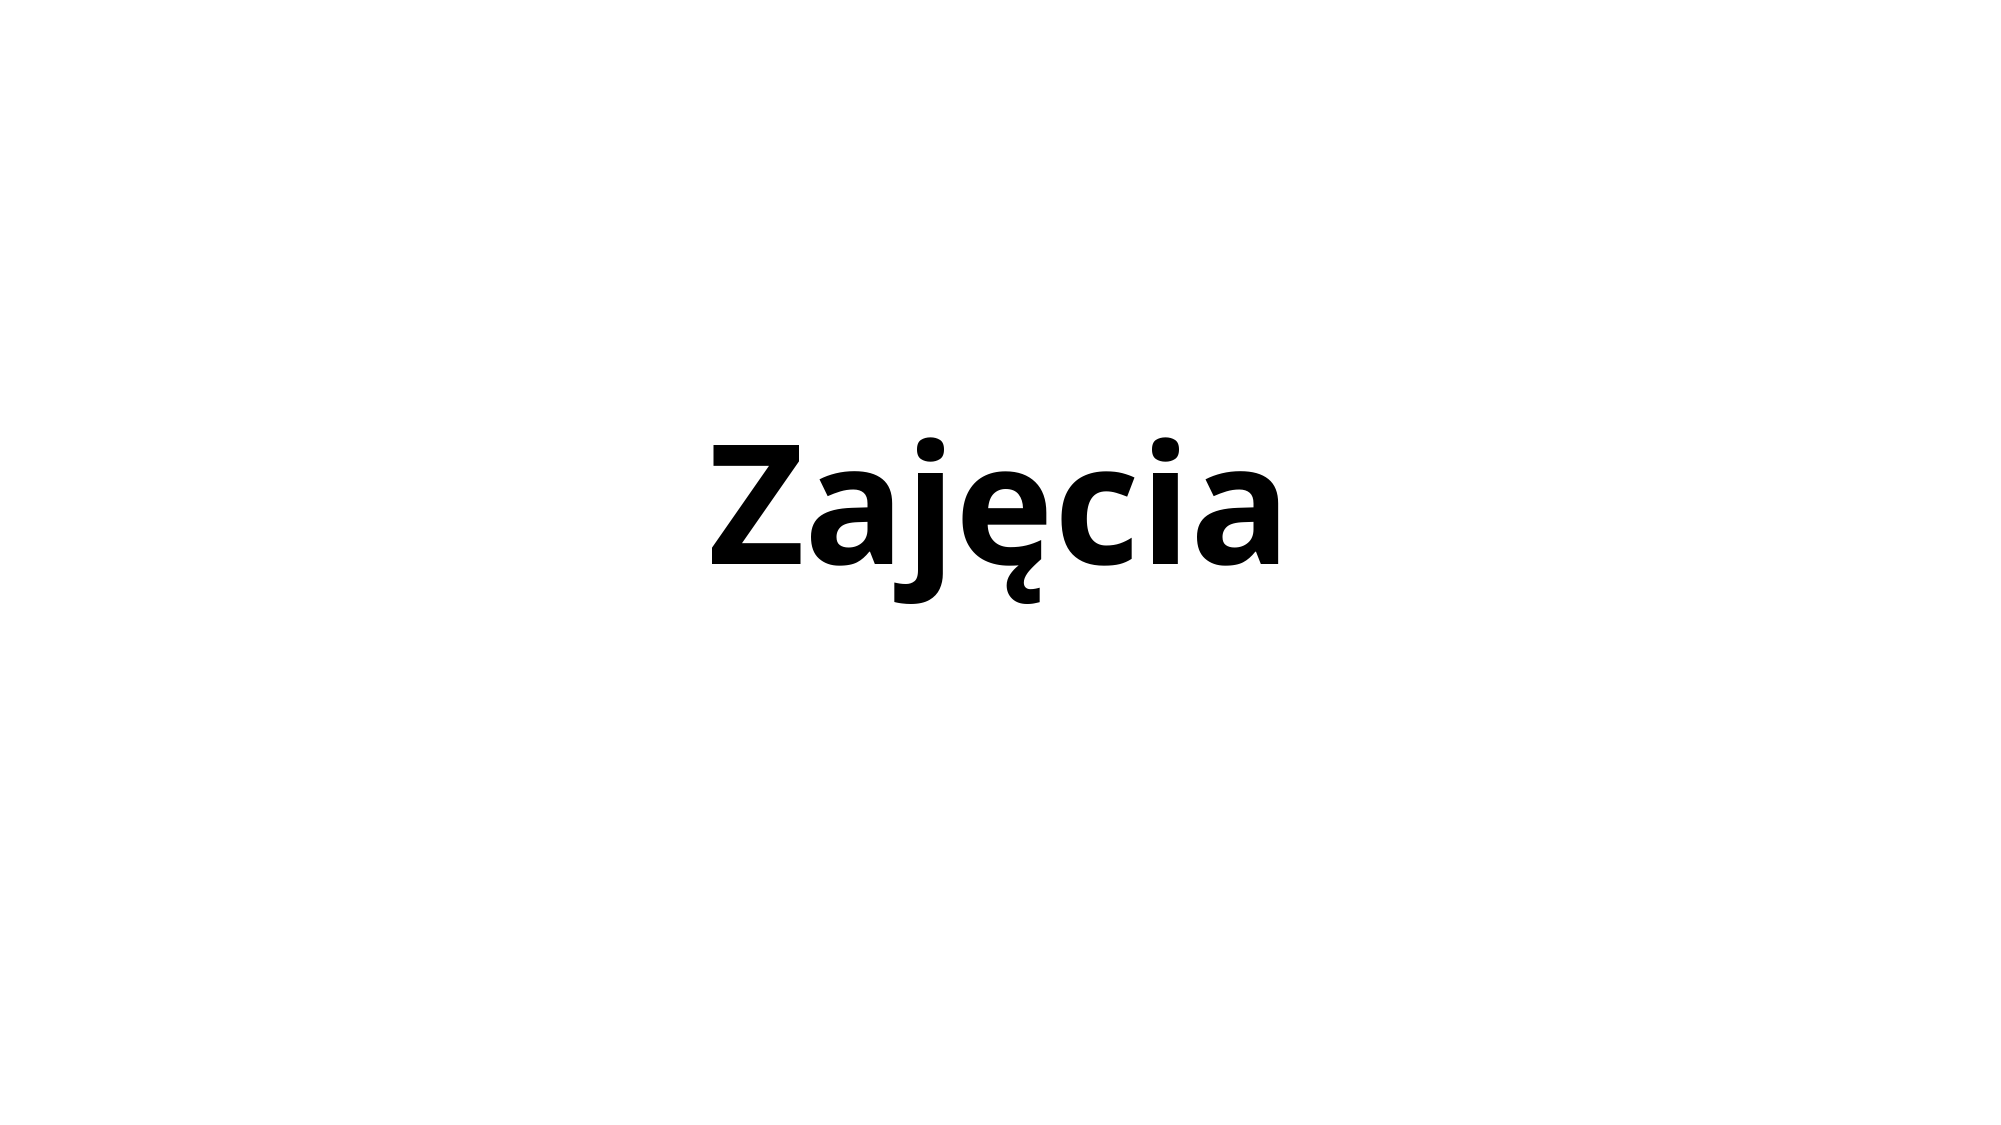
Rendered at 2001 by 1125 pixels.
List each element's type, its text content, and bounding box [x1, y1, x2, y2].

title Zajęcia [137, 402, 1863, 620]
